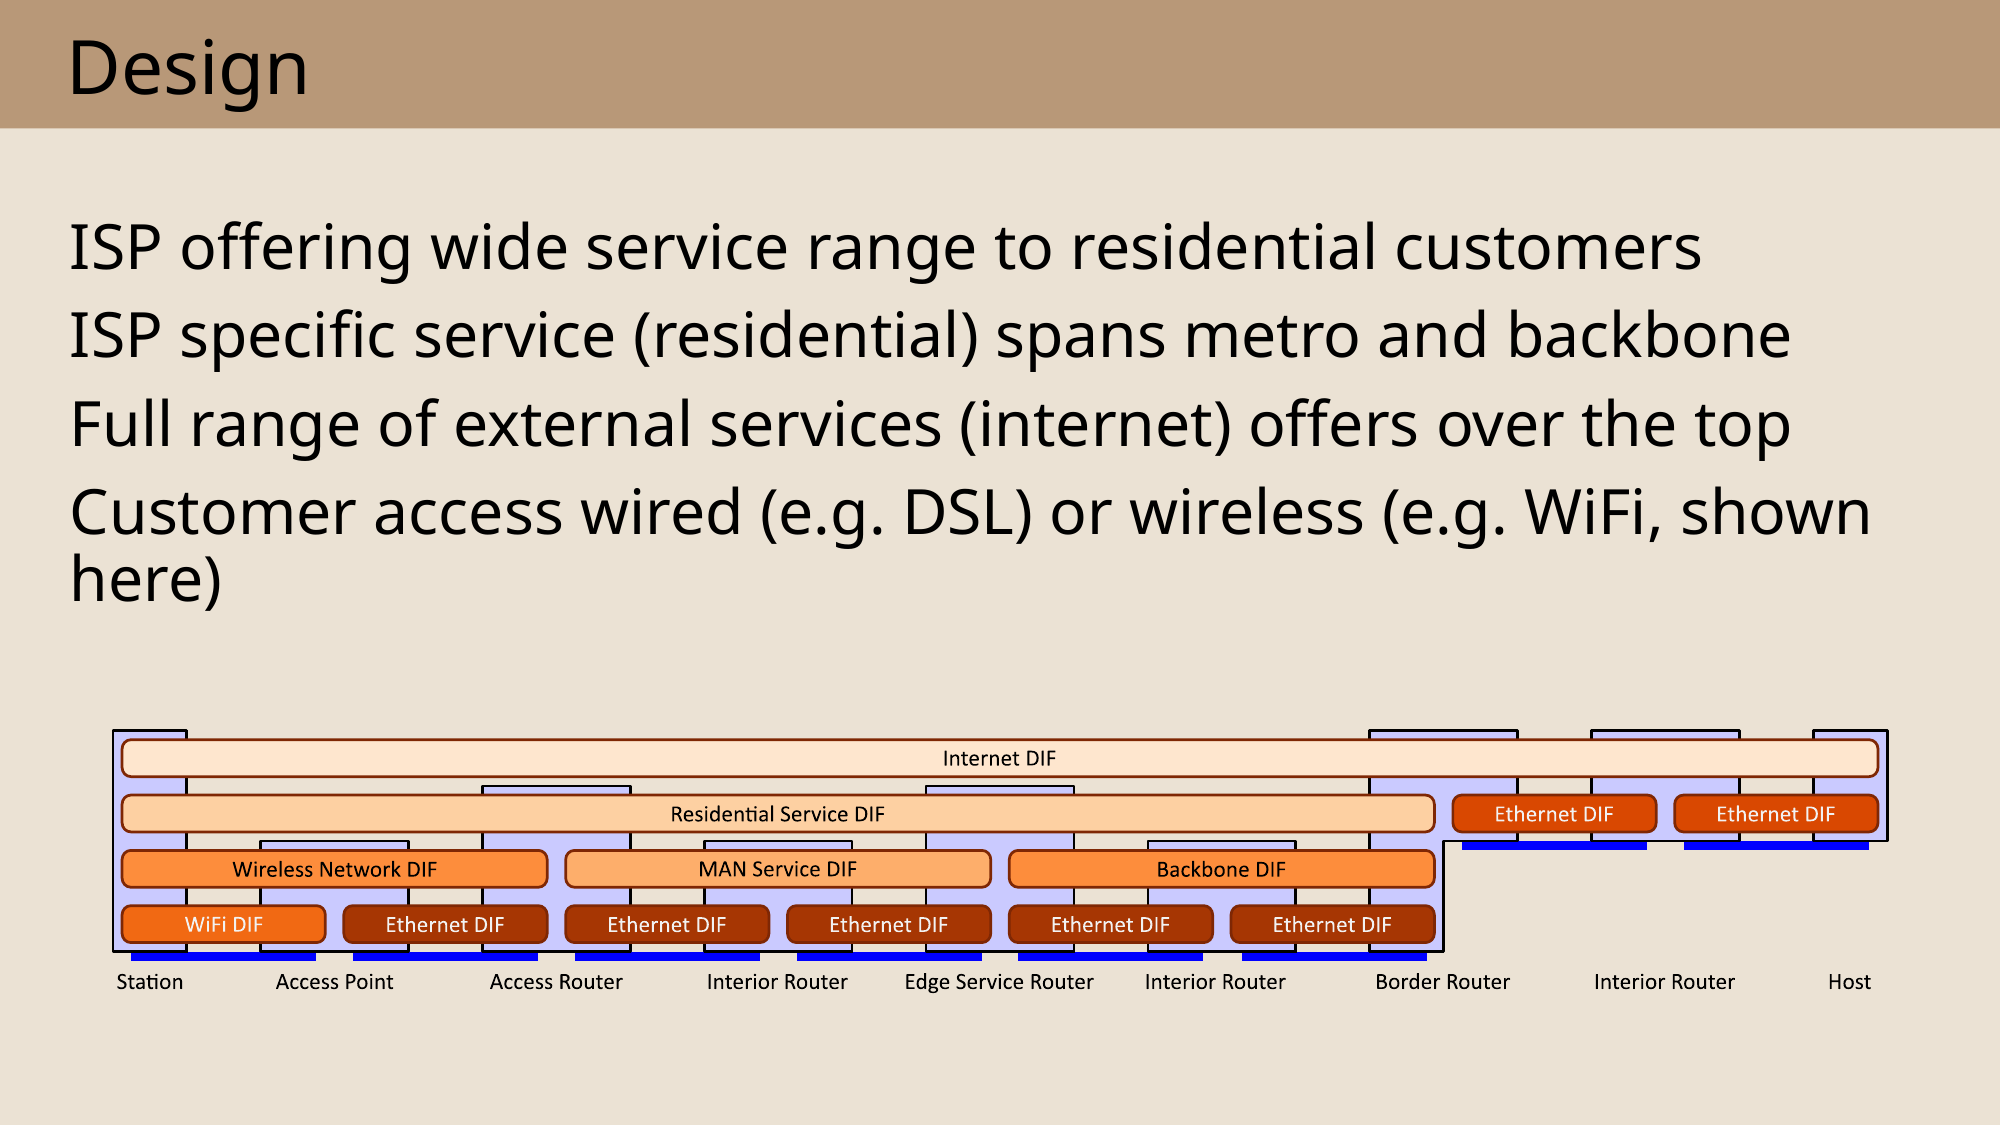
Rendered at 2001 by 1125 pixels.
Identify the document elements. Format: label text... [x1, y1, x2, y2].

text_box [1, 720, 2000, 1002]
list ISP offering wide service range to residential customers ISP specific service (residential) spans metro and backbone Full range of external services (internet) offers over the top Customer access wired (e.g. DSL) or wireless (e.g. WiFi, shown here) [54, 208, 1945, 657]
title Design [0, 0, 2000, 129]
